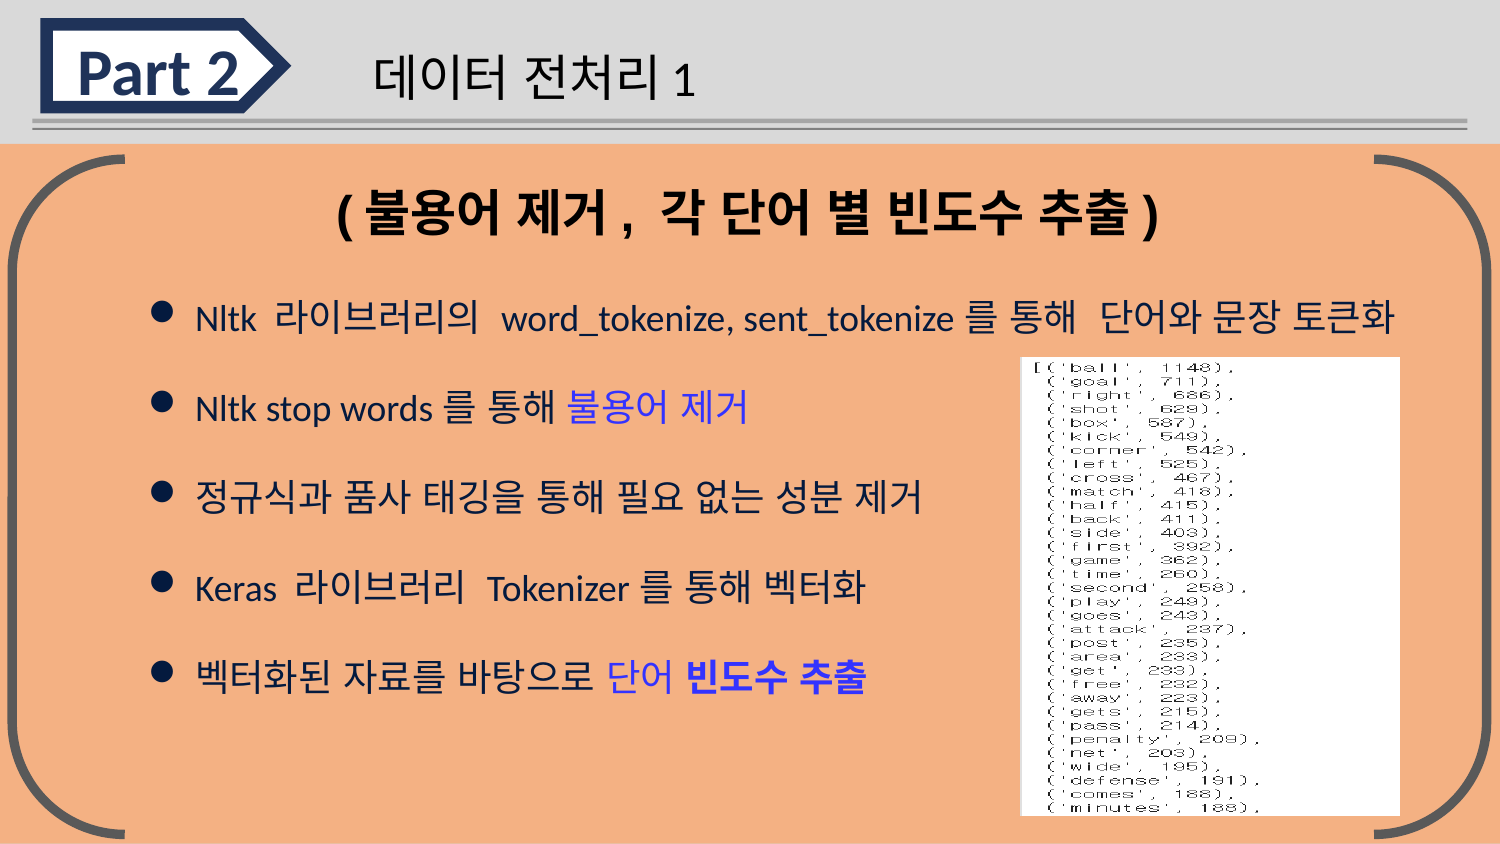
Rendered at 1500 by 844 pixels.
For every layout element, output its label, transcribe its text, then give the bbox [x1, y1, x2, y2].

text_box (불용어 제거, 각 단어 별 빈도수 추출) [164, 174, 1331, 249]
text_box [46, 21, 283, 118]
picture [1020, 357, 1400, 816]
list 데이터 전처리1 [356, 45, 1434, 115]
text_box [11, 158, 1488, 835]
text_box Nltk 라이브러리의 word_tokenize, sent_tokenize를 통해 단어와 문장 토큰화 Nltk stop words를 통해 불용어 제거 정규식과 품사 태깅을 통해 필요 없는 성분 제거 Keras 라이브러리 Tokenizer를 통해 벡터화 벡터화된 자료를 바탕으로 단어 빈도수 추출 [0, 143, 1500, 844]
